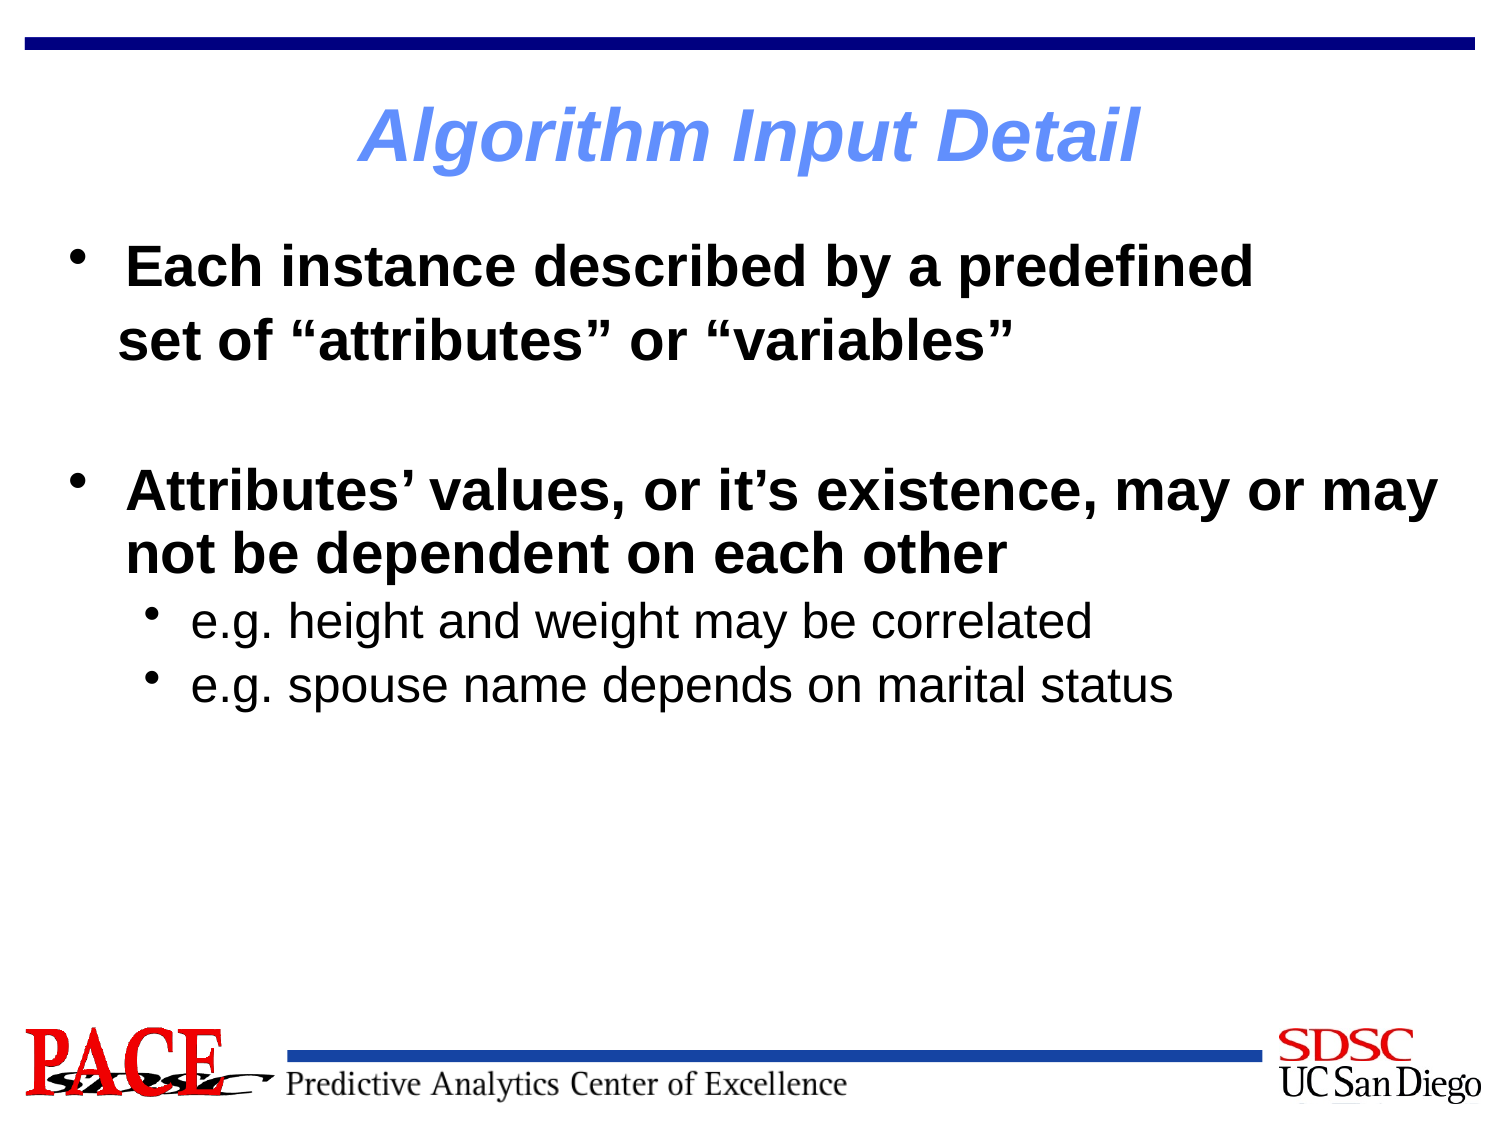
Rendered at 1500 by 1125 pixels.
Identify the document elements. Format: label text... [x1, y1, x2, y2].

title Algorithm Input Detail [24, 50, 1475, 221]
list Each instance described by a predefined set of “attributes” or “variables” Attributes’ values, or it’s existence, may or may not be dependent on each other e.g. height and weight may be correlated e.g. spouse name depends on marital status [53, 228, 1500, 904]
picture [286, 1064, 858, 1103]
picture [1279, 1066, 1481, 1104]
picture [1279, 1028, 1413, 1061]
picture [25, 1025, 276, 1101]
